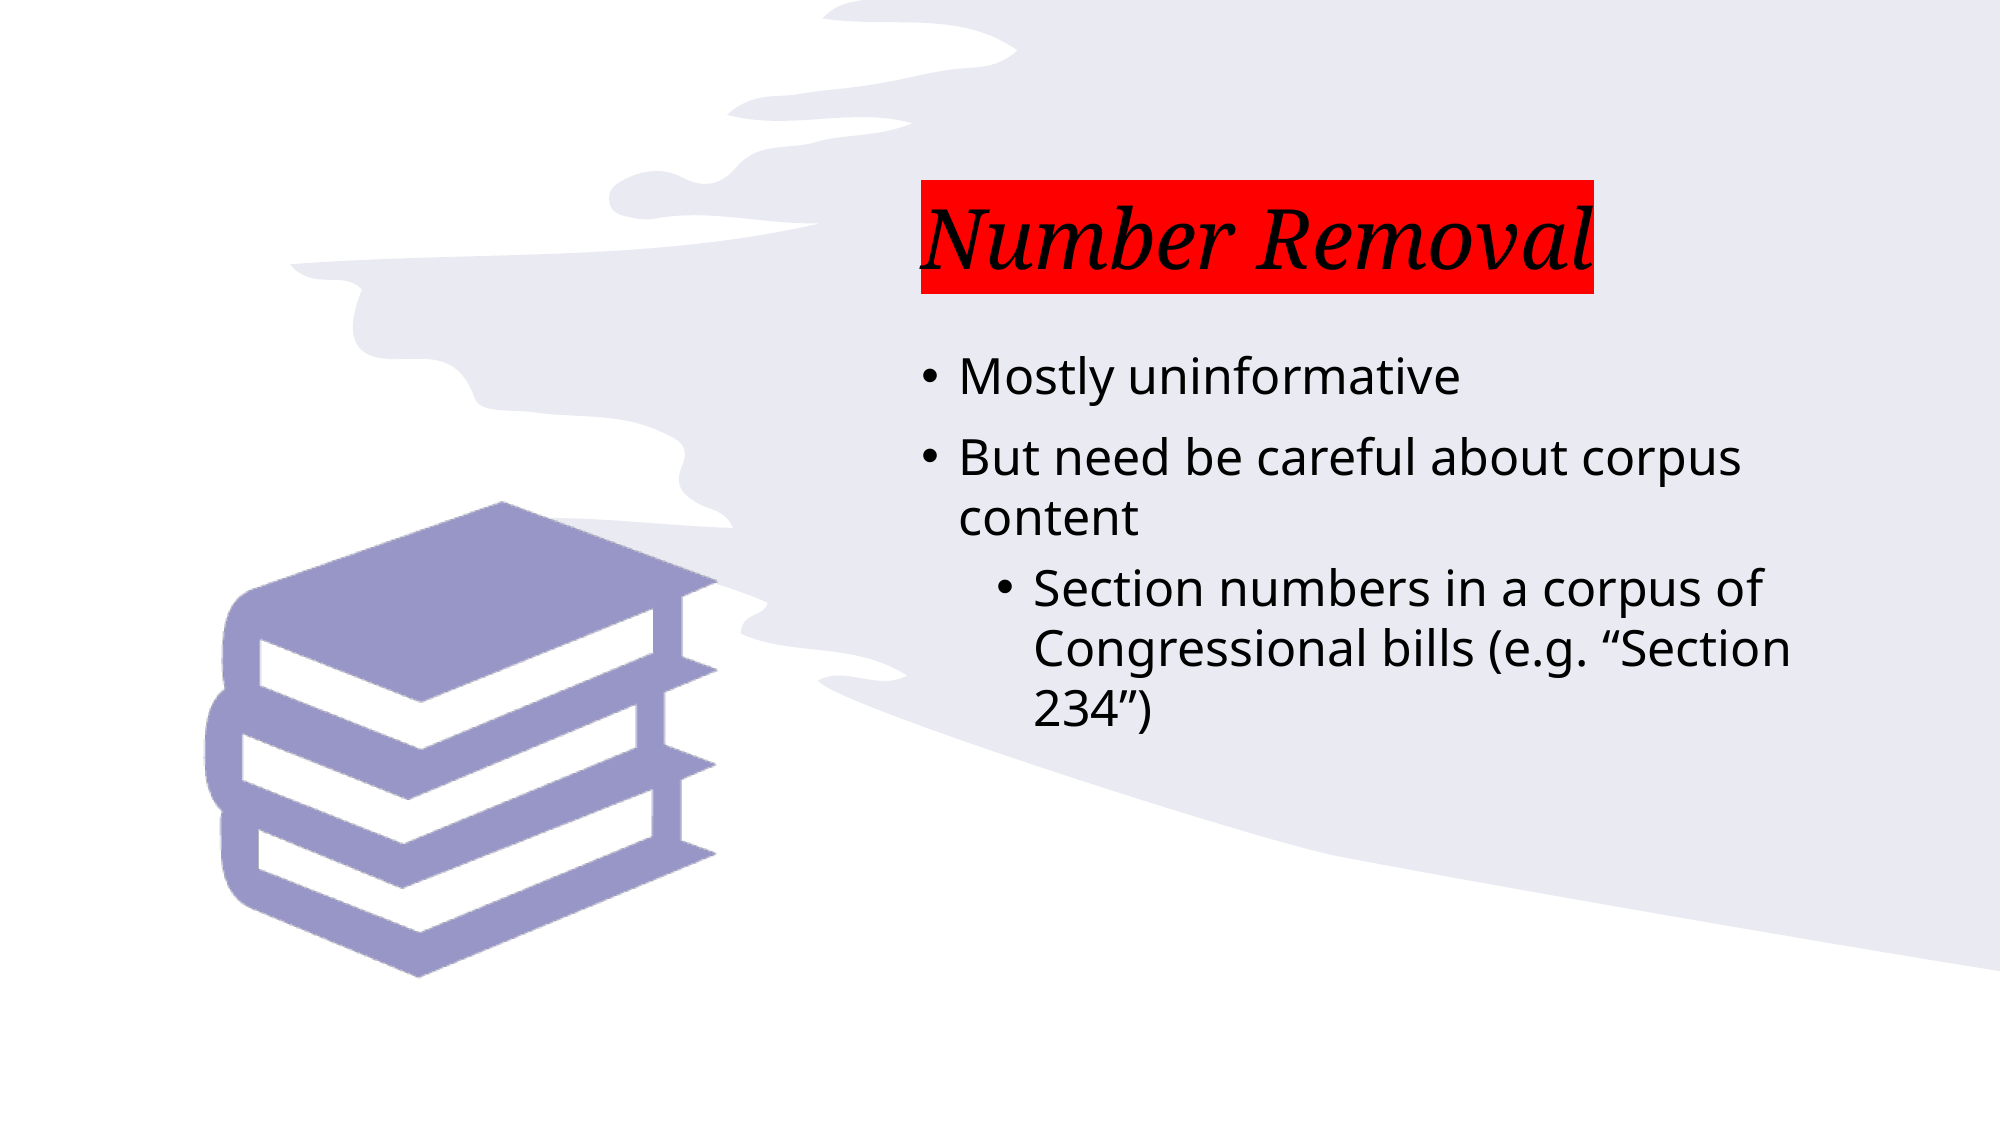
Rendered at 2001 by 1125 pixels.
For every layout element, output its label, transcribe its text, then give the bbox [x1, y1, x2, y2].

picture [176, 456, 742, 1023]
list Mostly uninformative But need be careful about corpus content Section numbers in a corpus of Congressional bills (e.g. “Section 234”) [906, 337, 1863, 1014]
text_box [290, 0, 2000, 972]
text_box [0, 0, 2000, 1125]
title Number Removal [906, 59, 1863, 295]
